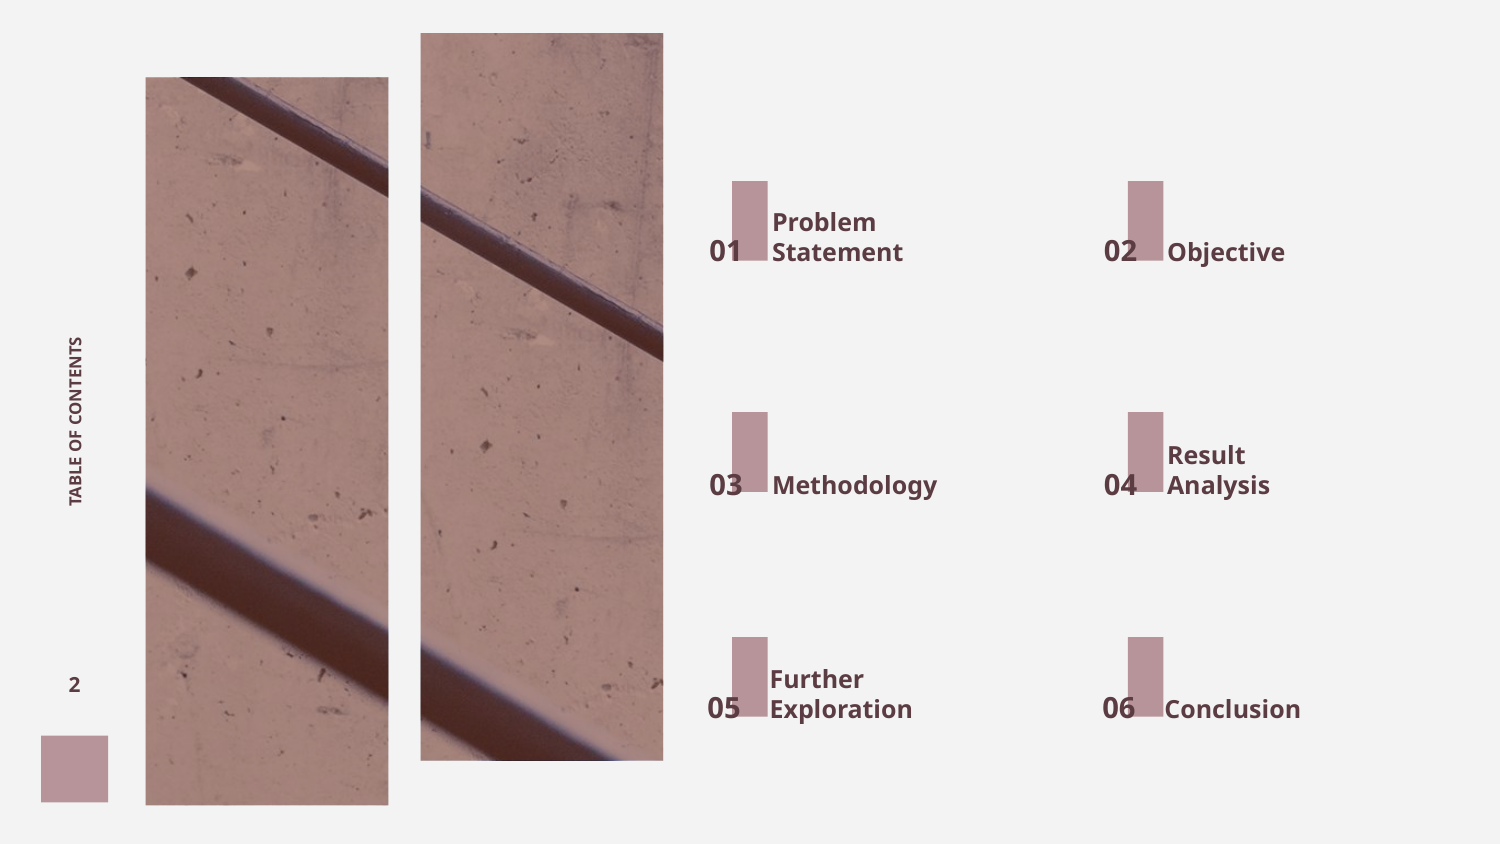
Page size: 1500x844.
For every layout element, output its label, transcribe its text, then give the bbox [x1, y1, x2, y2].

title 06 [1051, 659, 1151, 755]
title 04 [1052, 435, 1153, 531]
title 05 [643, 659, 756, 755]
slide_number ‹#› [29, 653, 120, 719]
title TABLE OF CONTENTS [0, 159, 153, 685]
title Objective [1152, 186, 1368, 282]
title 01 [645, 202, 758, 298]
title Methodology [757, 419, 961, 515]
title Further Exploration [754, 643, 948, 739]
title 02 [1052, 202, 1153, 298]
title Problem Statement [757, 186, 950, 282]
title Result Analysis [1152, 419, 1345, 515]
title Conclusion [1149, 643, 1317, 739]
title 03 [645, 435, 758, 531]
